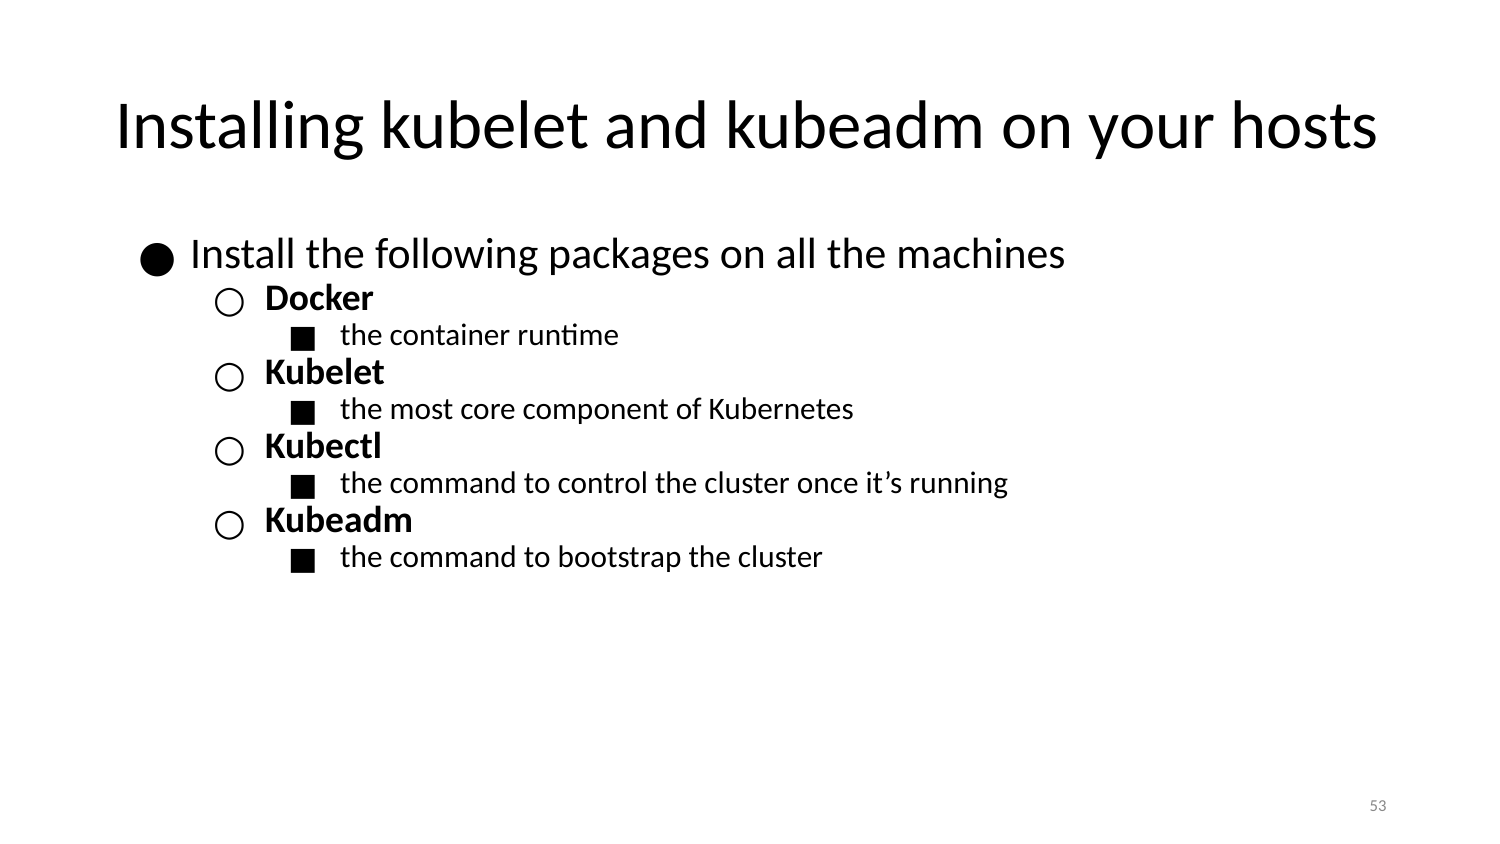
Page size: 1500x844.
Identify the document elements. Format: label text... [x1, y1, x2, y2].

list Install the following packages on all the machines Docker the container runtime Kubelet the most core component of Kubernetes Kubectl the command to control the cluster once it’s running Kubeadm the command to bootstrap the cluster [103, 225, 1398, 761]
title Installing kubelet and kubeadm on your hosts [103, 45, 1398, 209]
slide_number ‹#› [1060, 782, 1398, 827]
